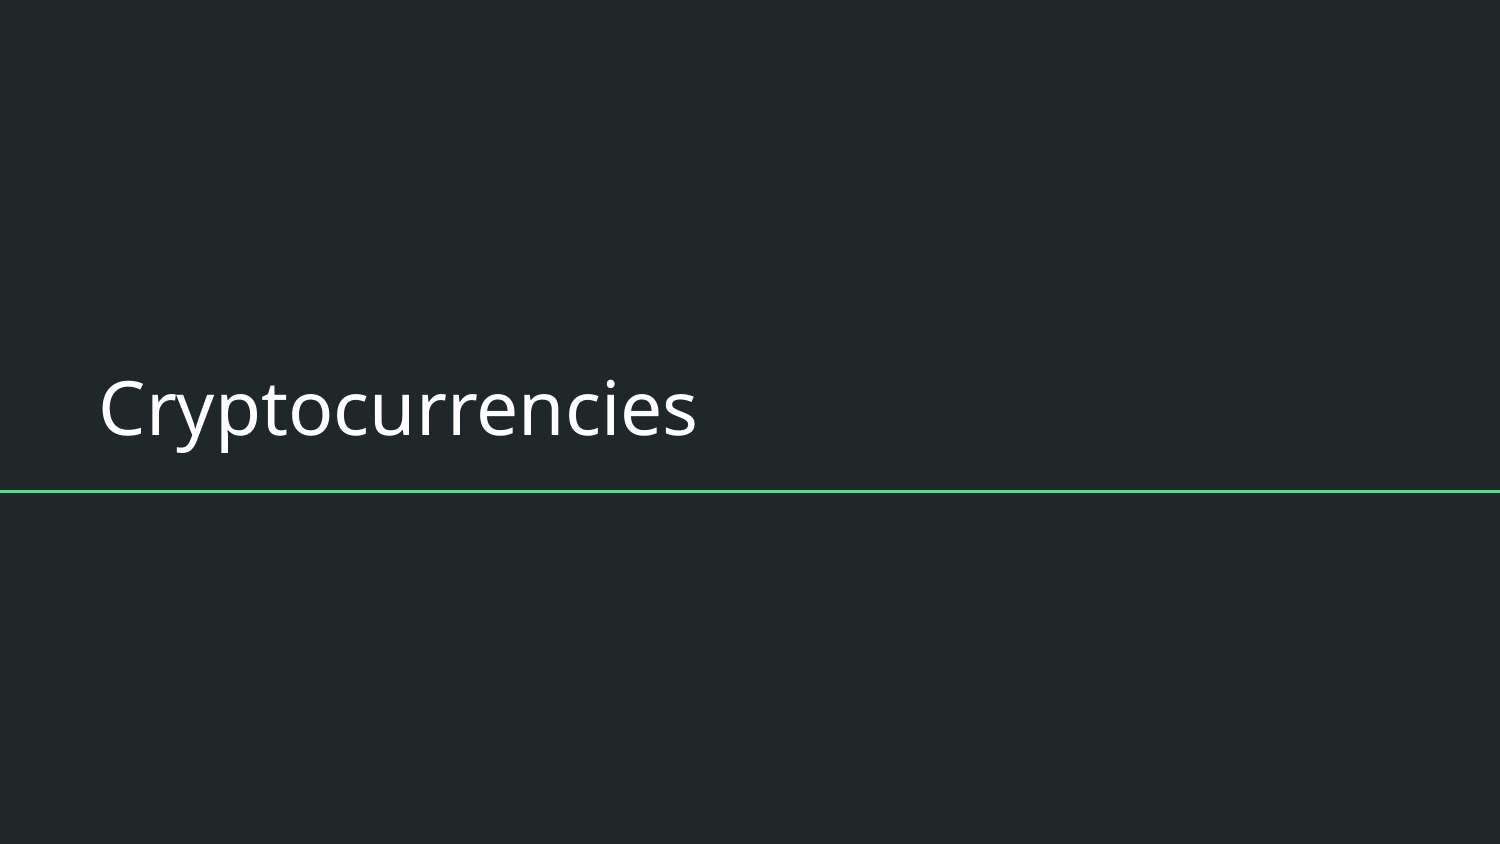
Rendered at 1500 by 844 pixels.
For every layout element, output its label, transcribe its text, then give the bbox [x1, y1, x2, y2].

title Cryptocurrencies [83, 337, 1417, 466]
